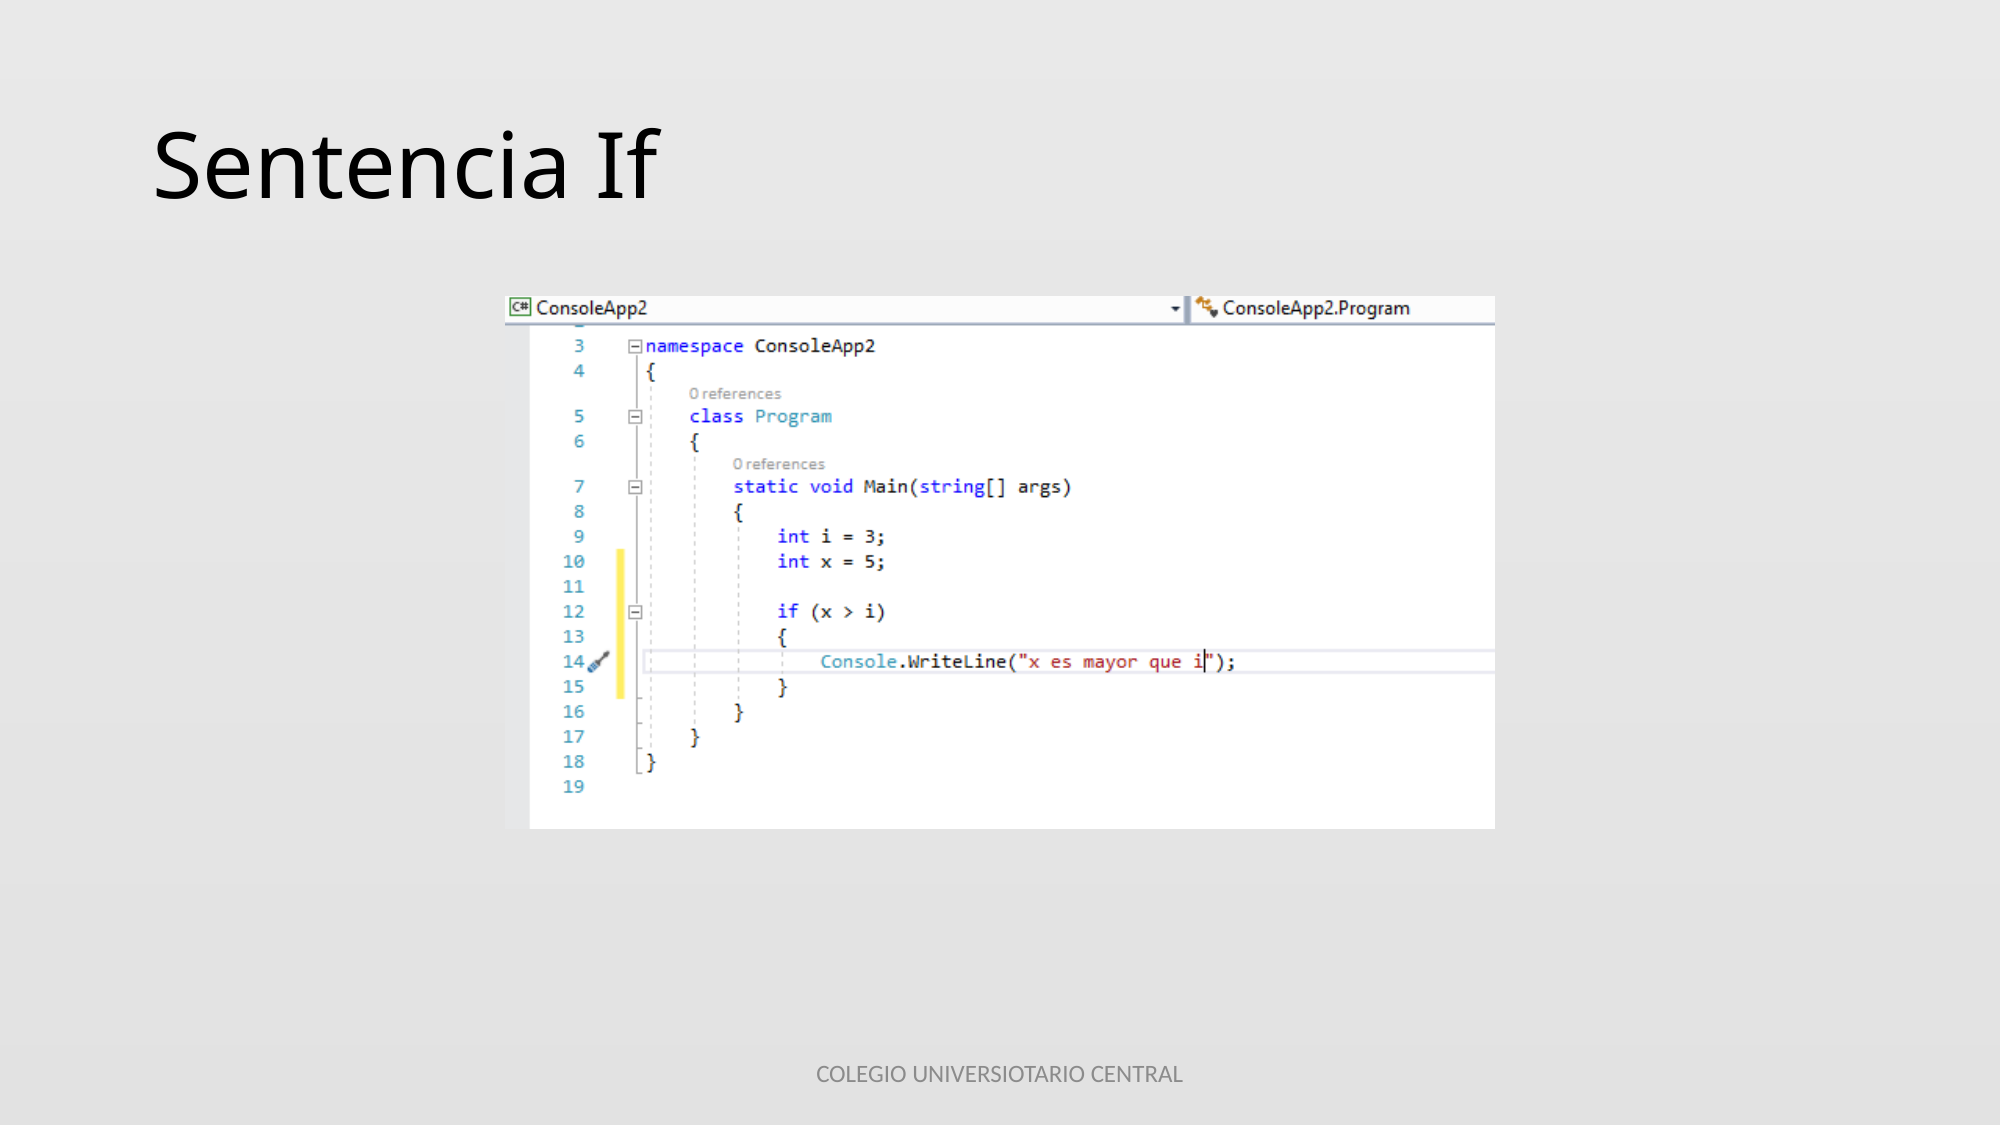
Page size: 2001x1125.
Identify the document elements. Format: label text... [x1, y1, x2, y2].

picture [505, 296, 1495, 829]
footer COLEGIO UNIVERSIOTARIO CENTRAL [662, 1042, 1338, 1103]
title Sentencia If [137, 59, 1863, 278]
